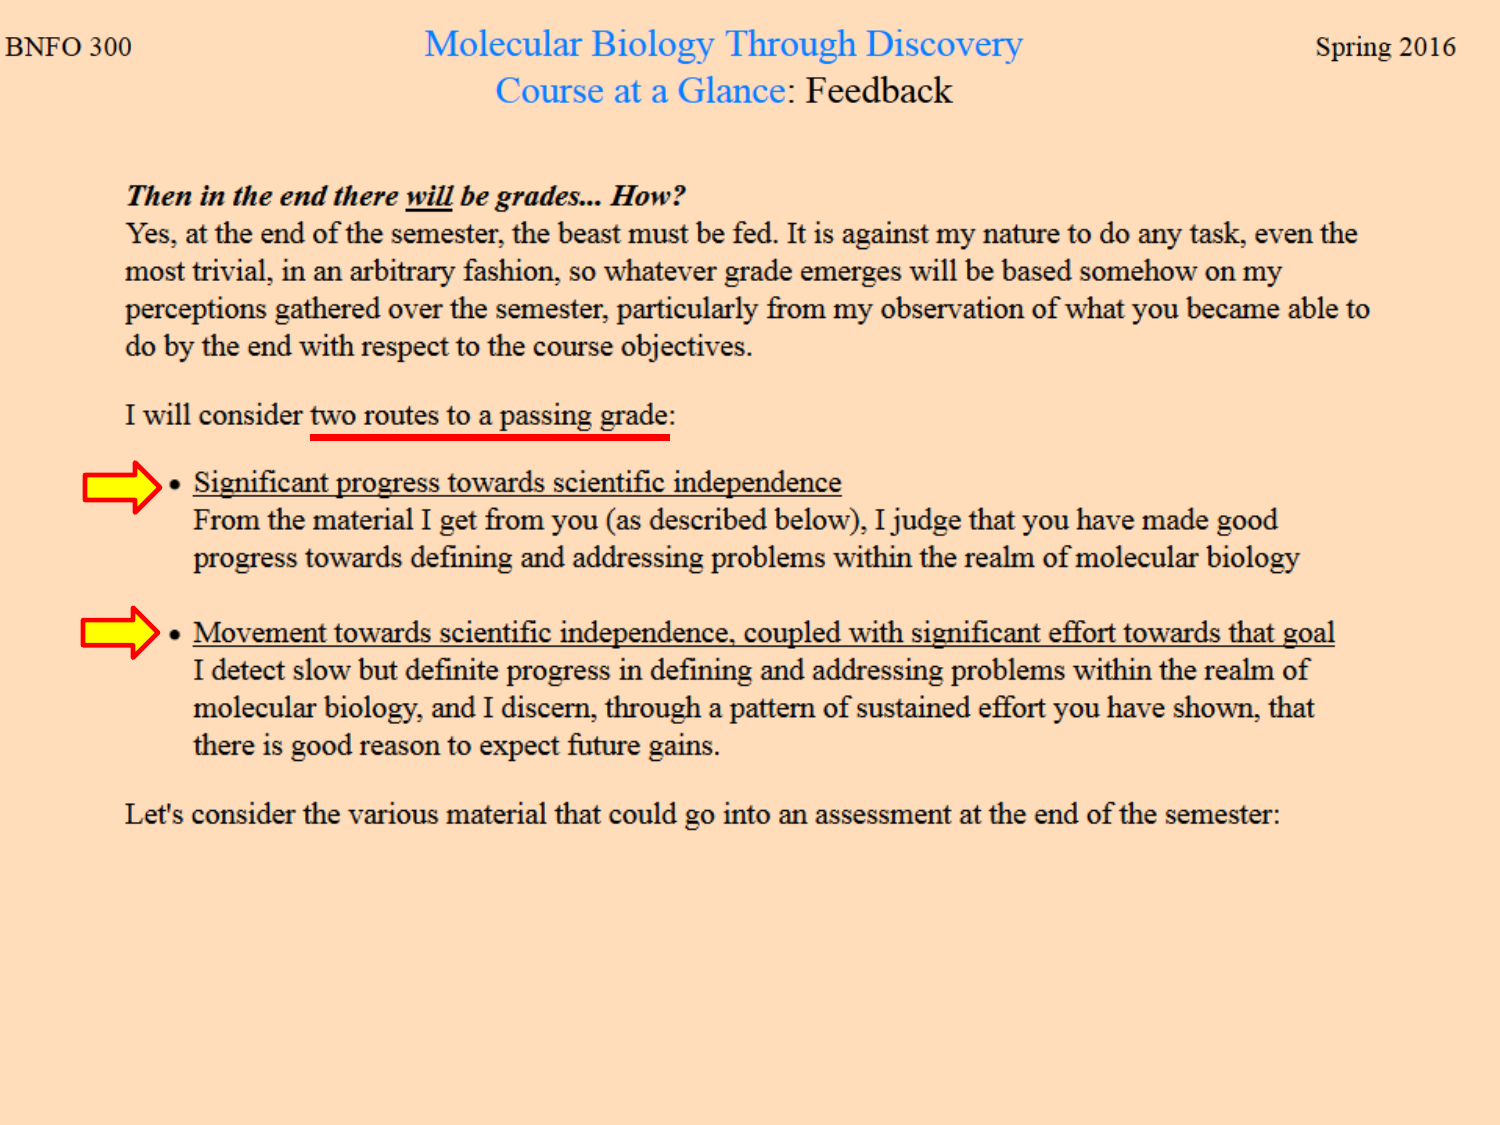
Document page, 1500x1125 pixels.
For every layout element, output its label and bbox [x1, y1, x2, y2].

picture [0, 11, 1469, 129]
picture [85, 162, 1415, 846]
